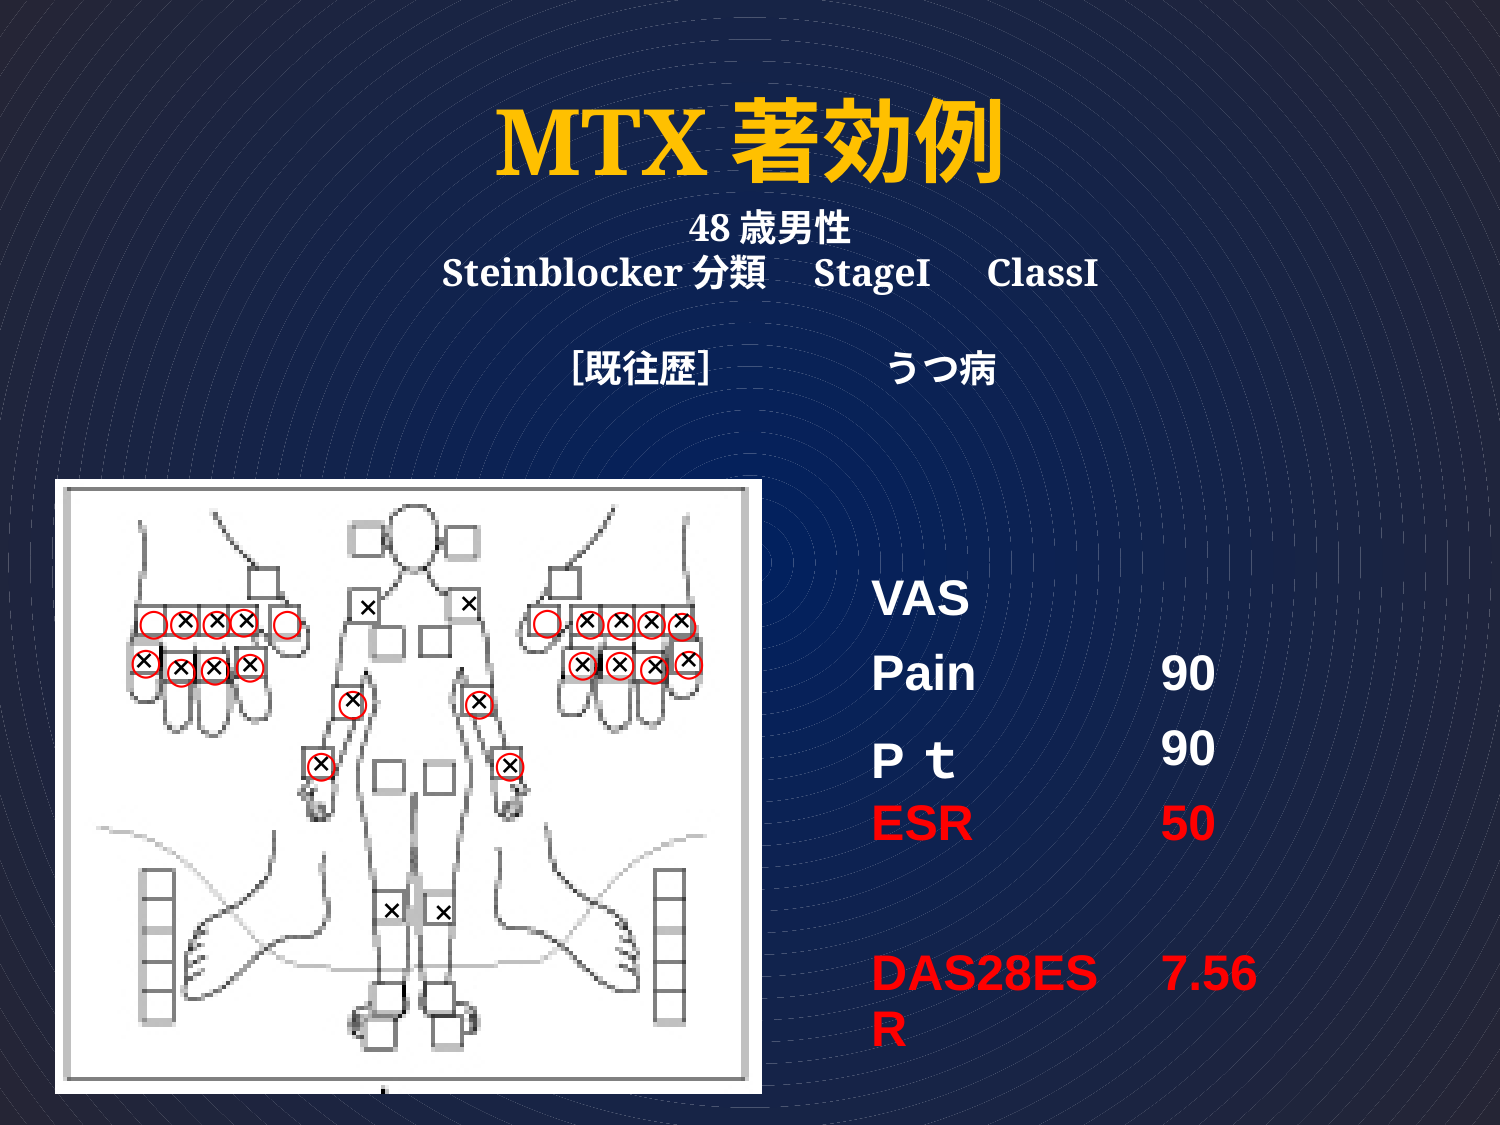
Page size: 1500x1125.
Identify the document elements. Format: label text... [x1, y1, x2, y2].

table_cell [856, 863, 1146, 938]
picture [55, 479, 762, 1095]
table_cell 90 [1146, 638, 1435, 713]
table_cell 90 [1146, 713, 1435, 788]
table_cell Pｔ [856, 713, 1146, 788]
table_header VAS [856, 563, 1146, 638]
table_cell DAS28ESR [856, 938, 1146, 1073]
table_cell Pain [856, 638, 1146, 713]
table_header [1146, 563, 1435, 638]
table_cell [1146, 863, 1435, 938]
text_box 48歳男性 Steinblocker分類 StageI ClassI [259, 196, 1282, 301]
table_cell ESR [856, 788, 1146, 863]
title MTX著効例 [75, 45, 1425, 233]
text_box ［既往歴］ うつ病 [383, 338, 1161, 398]
table_cell 7.56 [1146, 938, 1435, 1073]
table_cell 50 [1146, 788, 1435, 863]
